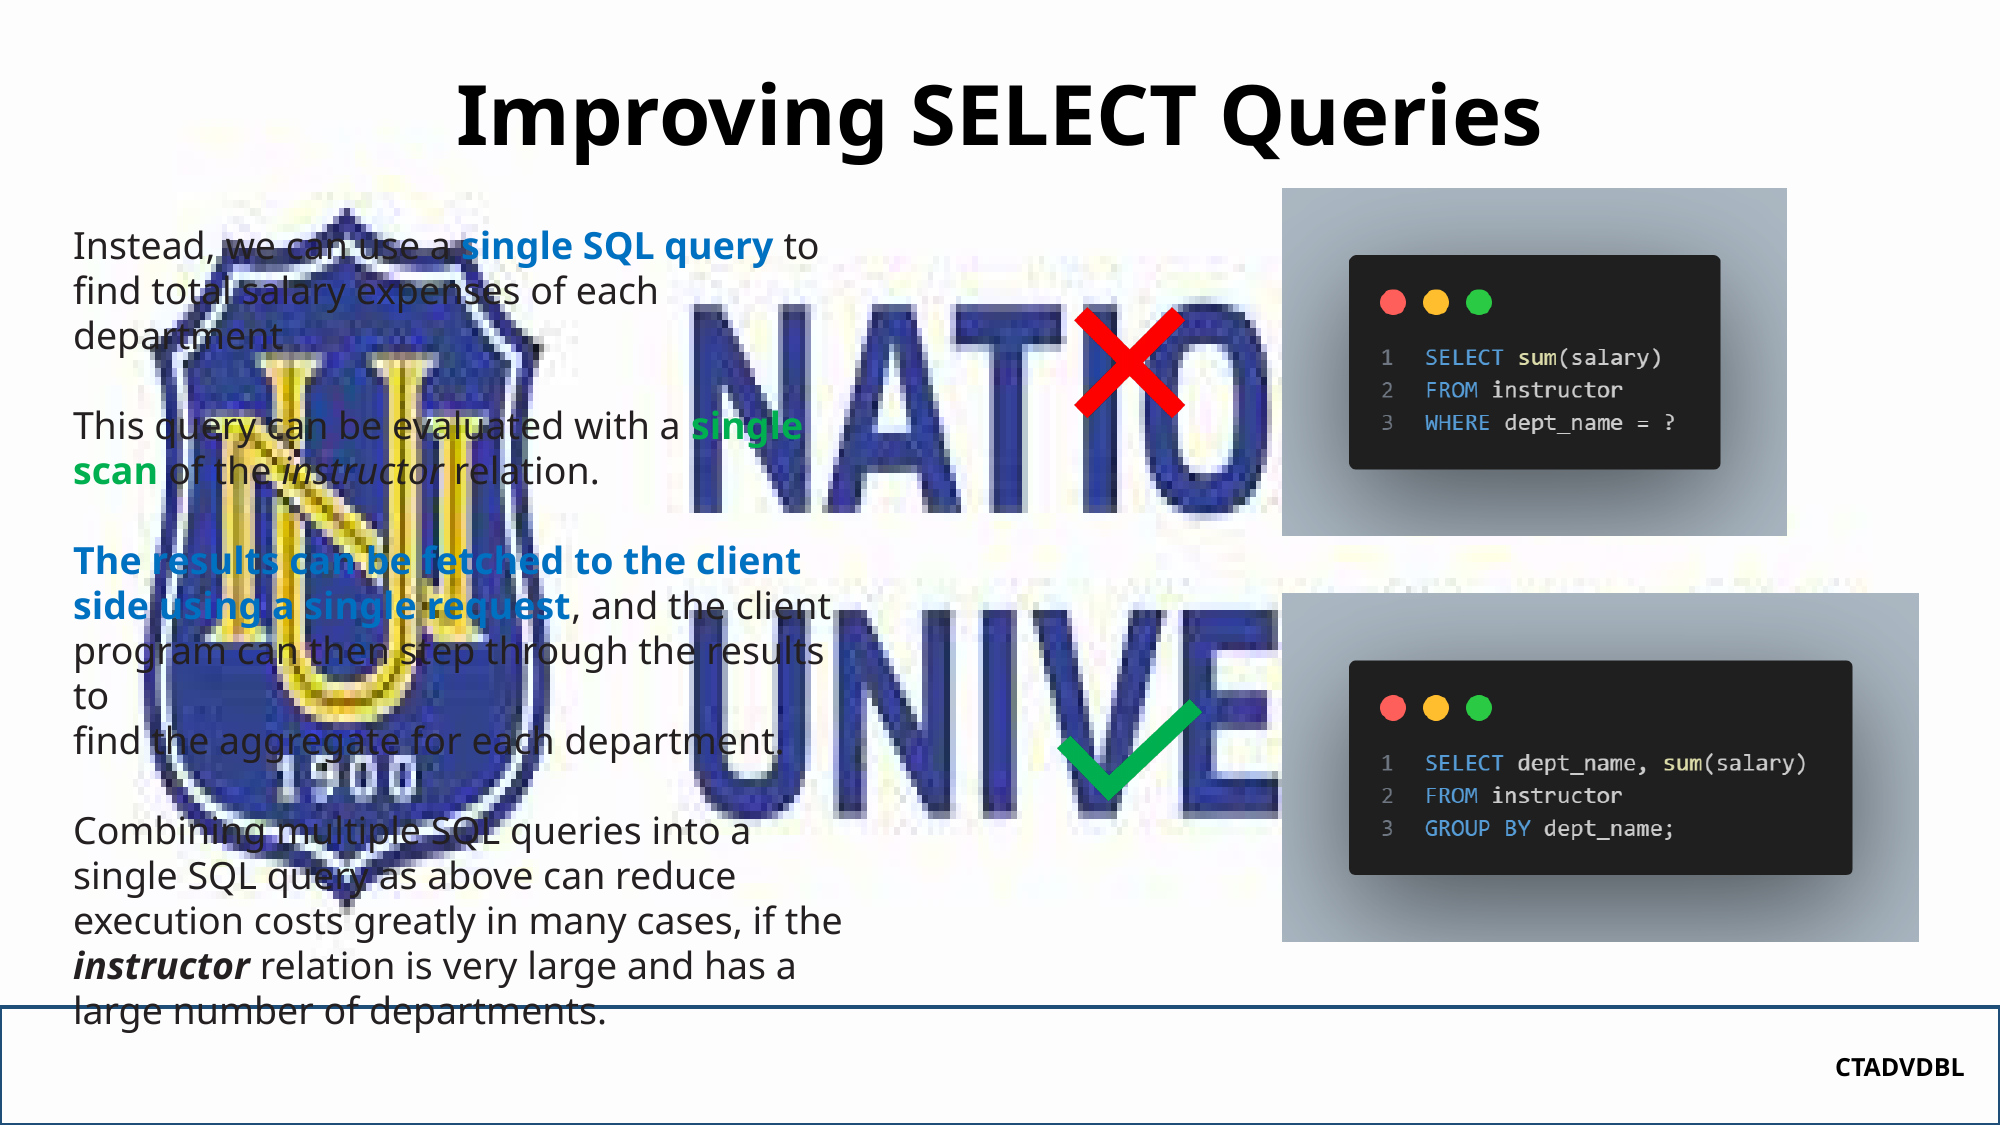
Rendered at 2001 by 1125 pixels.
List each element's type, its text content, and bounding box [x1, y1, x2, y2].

text_box Instead, we can use a single SQL query to find total salary expenses of each department This query can be evaluated with a single scan of the instructor relation. The results can be fetched to the client side using a single request, and the client program can then step through the results to find the aggregate for each department. Combining multiple SQL queries into a single SQL query as above can reduce execution costs greatly in many cases, if the instructor relation is very large and has a large number of departments. [58, 214, 863, 1040]
title Improving SELECT Queries [249, 31, 1750, 172]
picture [0, 0, 2000, 1007]
footer CTADVDBL [0, 1007, 2000, 1125]
